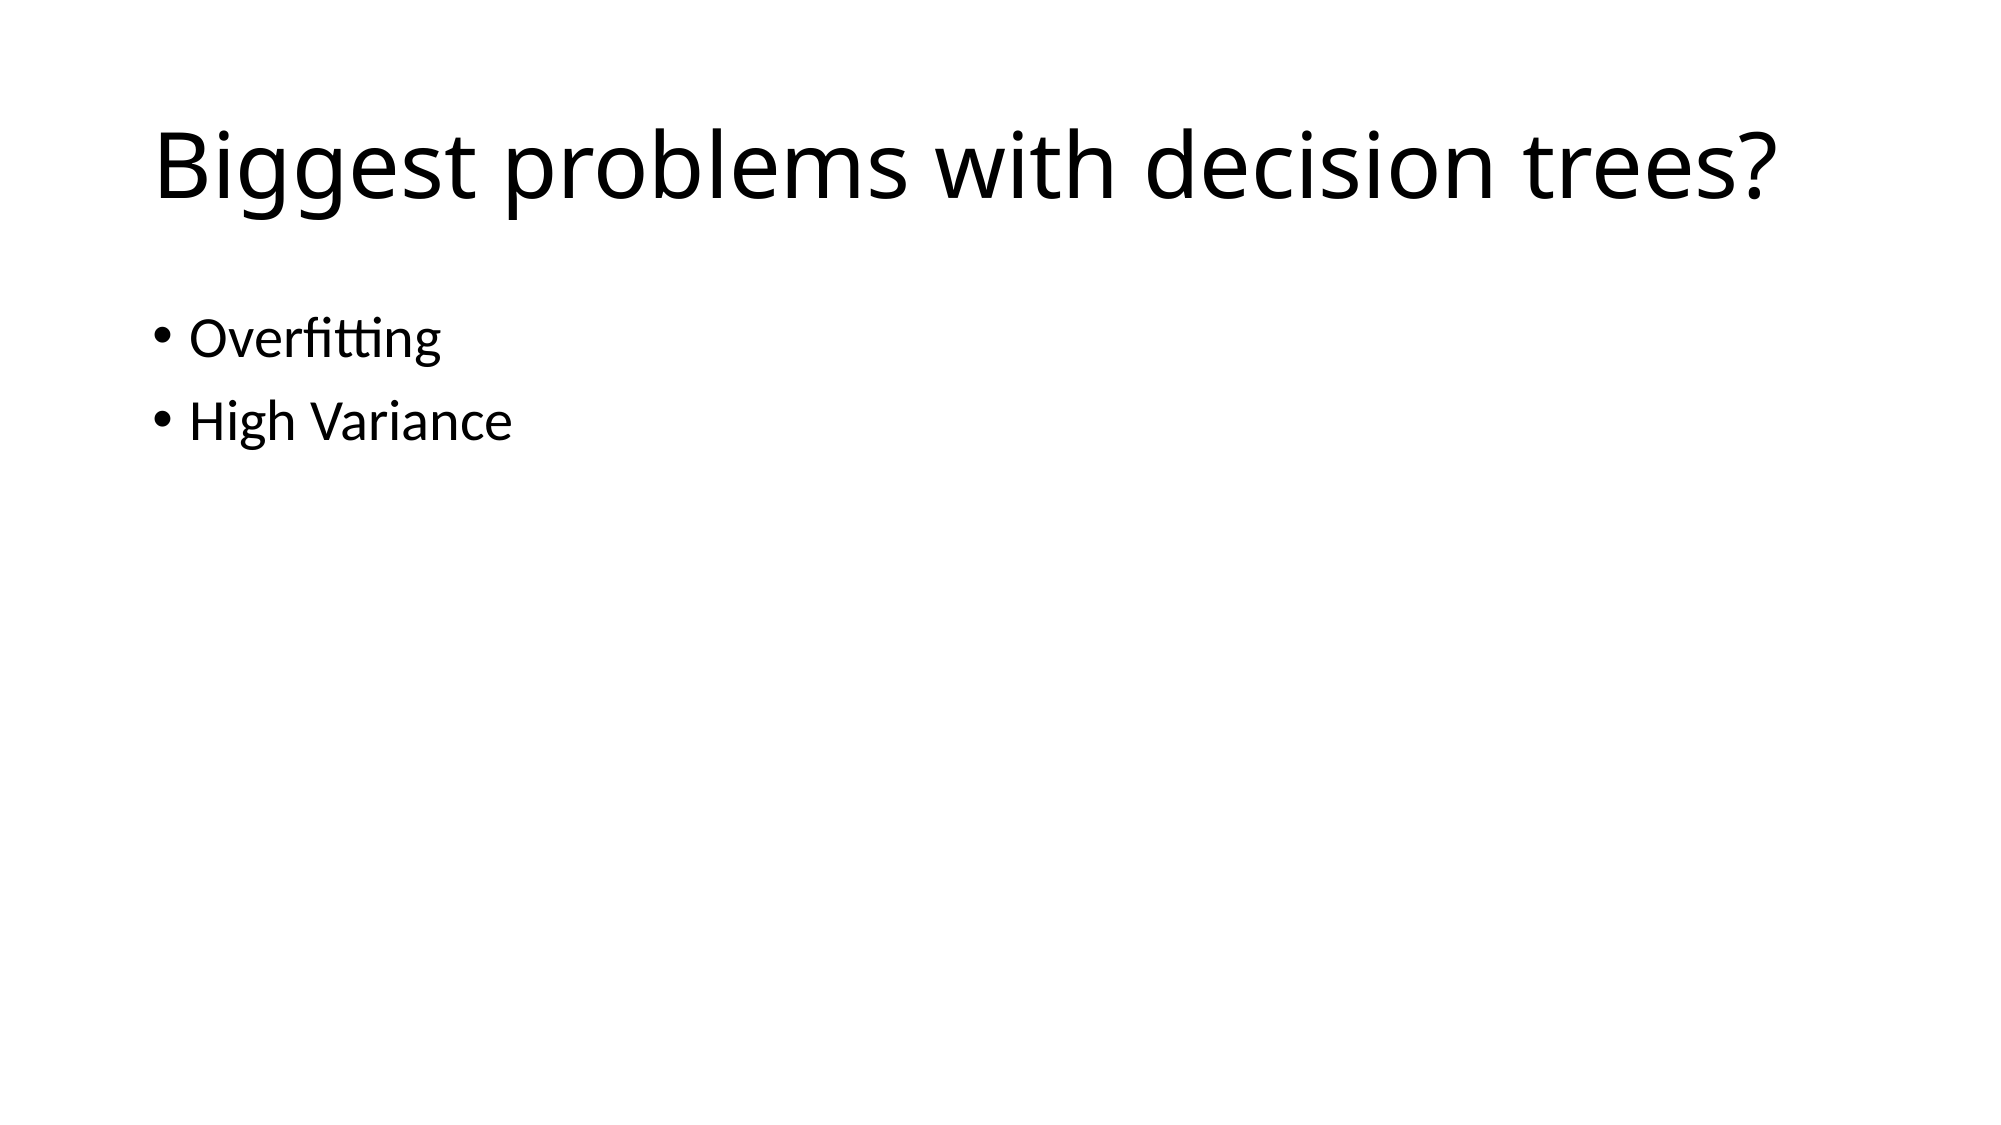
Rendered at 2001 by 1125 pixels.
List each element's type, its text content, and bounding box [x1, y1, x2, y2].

title Biggest problems with decision trees? [137, 59, 1863, 278]
list Overfitting High Variance [137, 299, 1863, 538]
